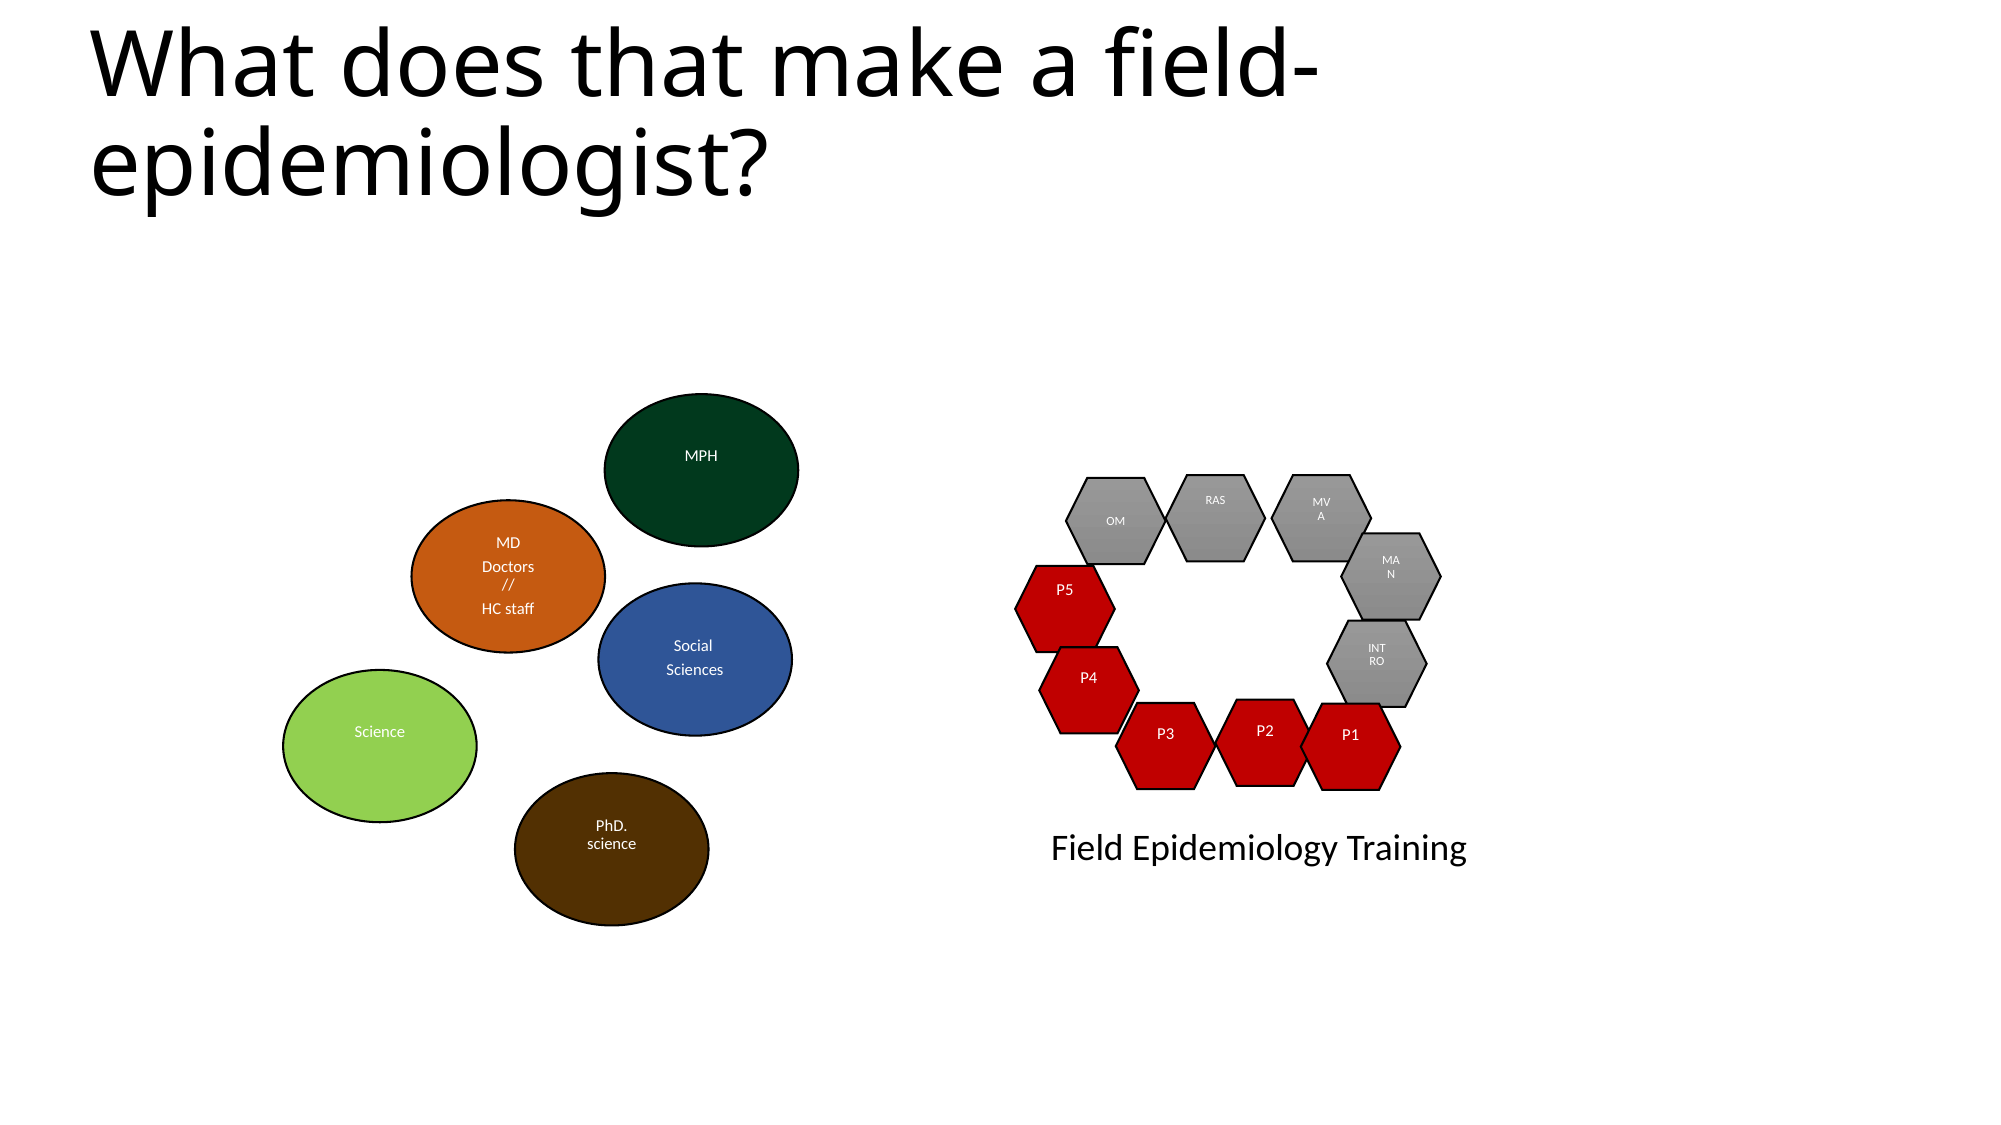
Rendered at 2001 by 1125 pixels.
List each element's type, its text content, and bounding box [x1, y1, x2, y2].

title What does that make a field-epidemiologist? [74, 7, 1800, 226]
text_box P1 [1300, 703, 1402, 791]
text_box MAN [1340, 532, 1442, 621]
text_box MD Doctors // HC staff [410, 499, 606, 654]
text_box P2 [1215, 699, 1309, 787]
text_box P5 [1014, 565, 1116, 653]
text_box OM [1065, 477, 1166, 565]
text_box RAS [1164, 474, 1266, 562]
text_box Field Epidemiology Training [1036, 815, 1552, 876]
text_box Social Sciences [597, 582, 793, 737]
text_box MPH [604, 393, 799, 547]
text_box P4 [1038, 646, 1140, 734]
text_box P3 [1115, 702, 1217, 790]
text_box Science [282, 669, 478, 823]
text_box MVA [1270, 474, 1372, 562]
text_box INTRO [1326, 620, 1428, 708]
text_box PhD. science [514, 772, 710, 926]
